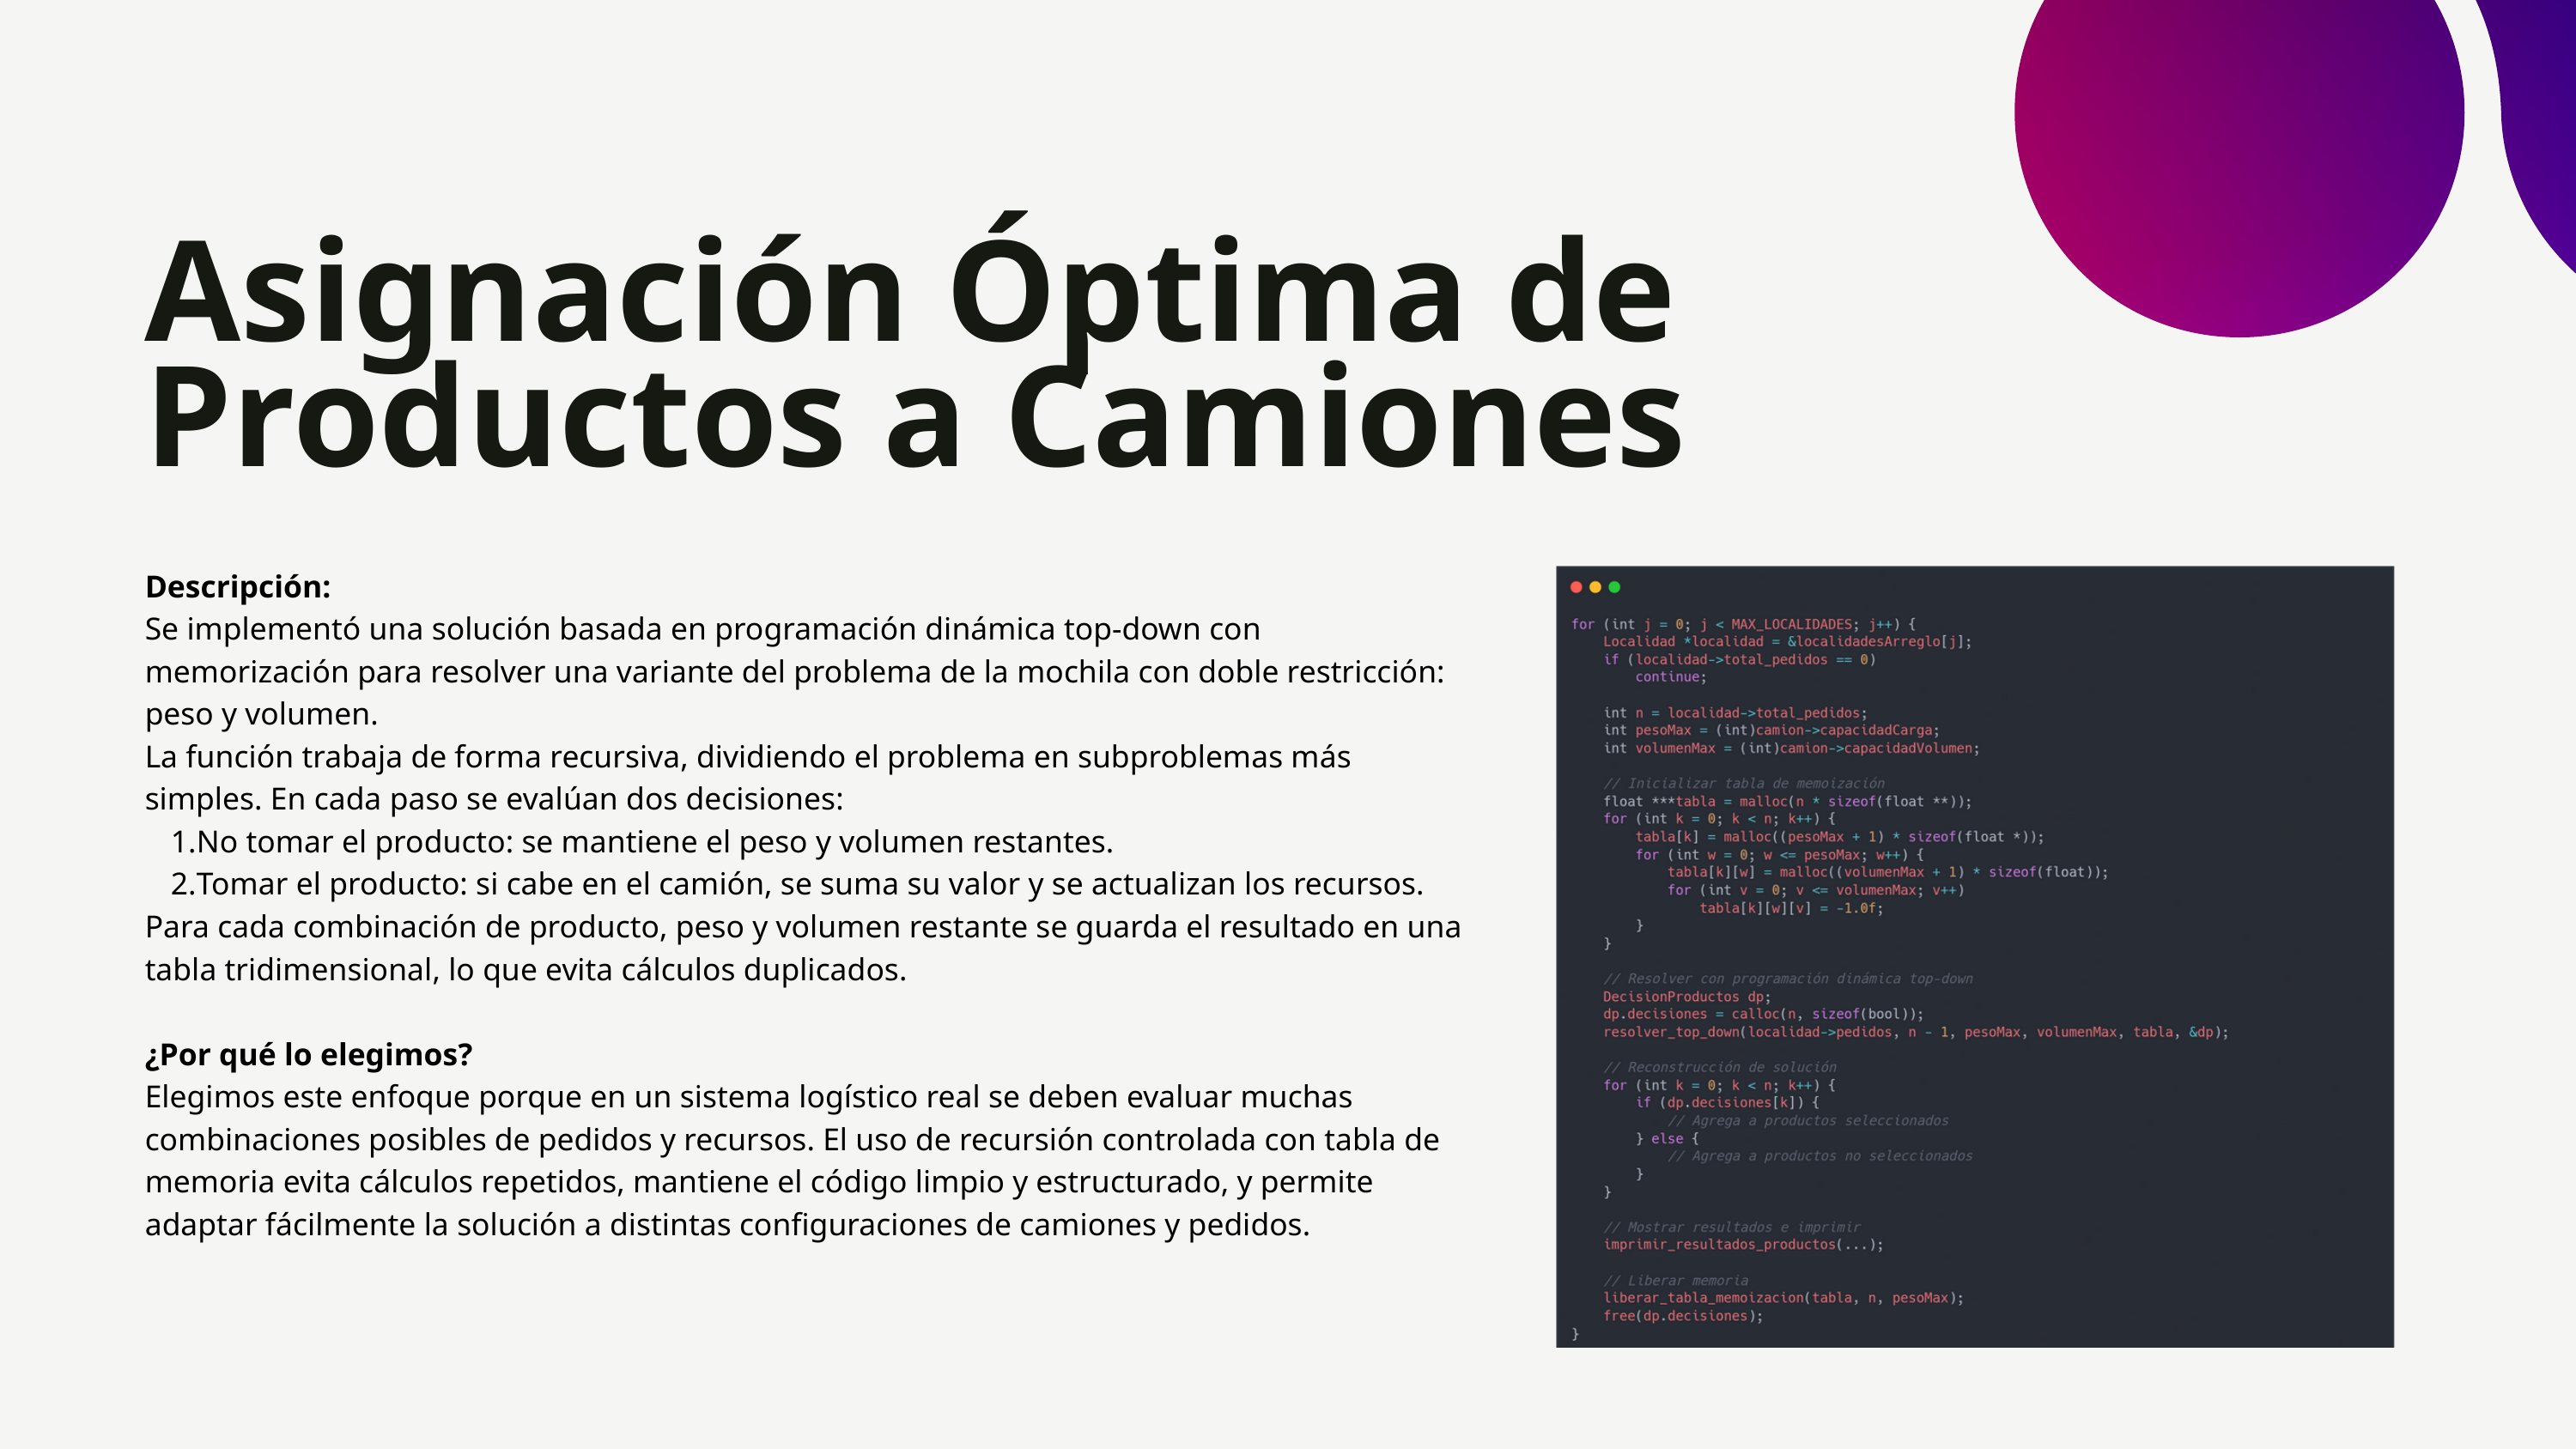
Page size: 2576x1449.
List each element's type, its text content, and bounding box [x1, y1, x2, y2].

text_box Asignación Óptima de Productos a Camiones [144, 243, 2118, 621]
text_box Descripción: Se implementó una solución basada en programación dinámica top-down con memorización para resolver una variante del problema de la mochila con doble restricción: peso y volumen. La función trabaja de forma recursiva, dividiendo el problema en subproblemas más simples. En cada paso se evalúan dos decisiones: No tomar el producto: se mantiene el peso y volumen restantes. Tomar el producto: si cabe en el camión, se suma su valor y se actualizan los recursos. Para cada combinación de producto, peso y volumen restante se guarda el resultado en una tabla tridimensional, lo que evita cálculos duplicados. ¿Por qué lo elegimos? Elegimos este enfoque porque en un sistema logístico real se deben evaluar muchas combinaciones posibles de pedidos y recursos. El uso de recursión controlada con tabla de memoria evita cálculos repetidos, mantiene el código limpio y estructurado, y permite adaptar fácilmente la solución a distintas configuraciones de camiones y pedidos. [144, 561, 1468, 1285]
text_box [1556, 566, 2395, 1348]
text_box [2014, 0, 2576, 338]
